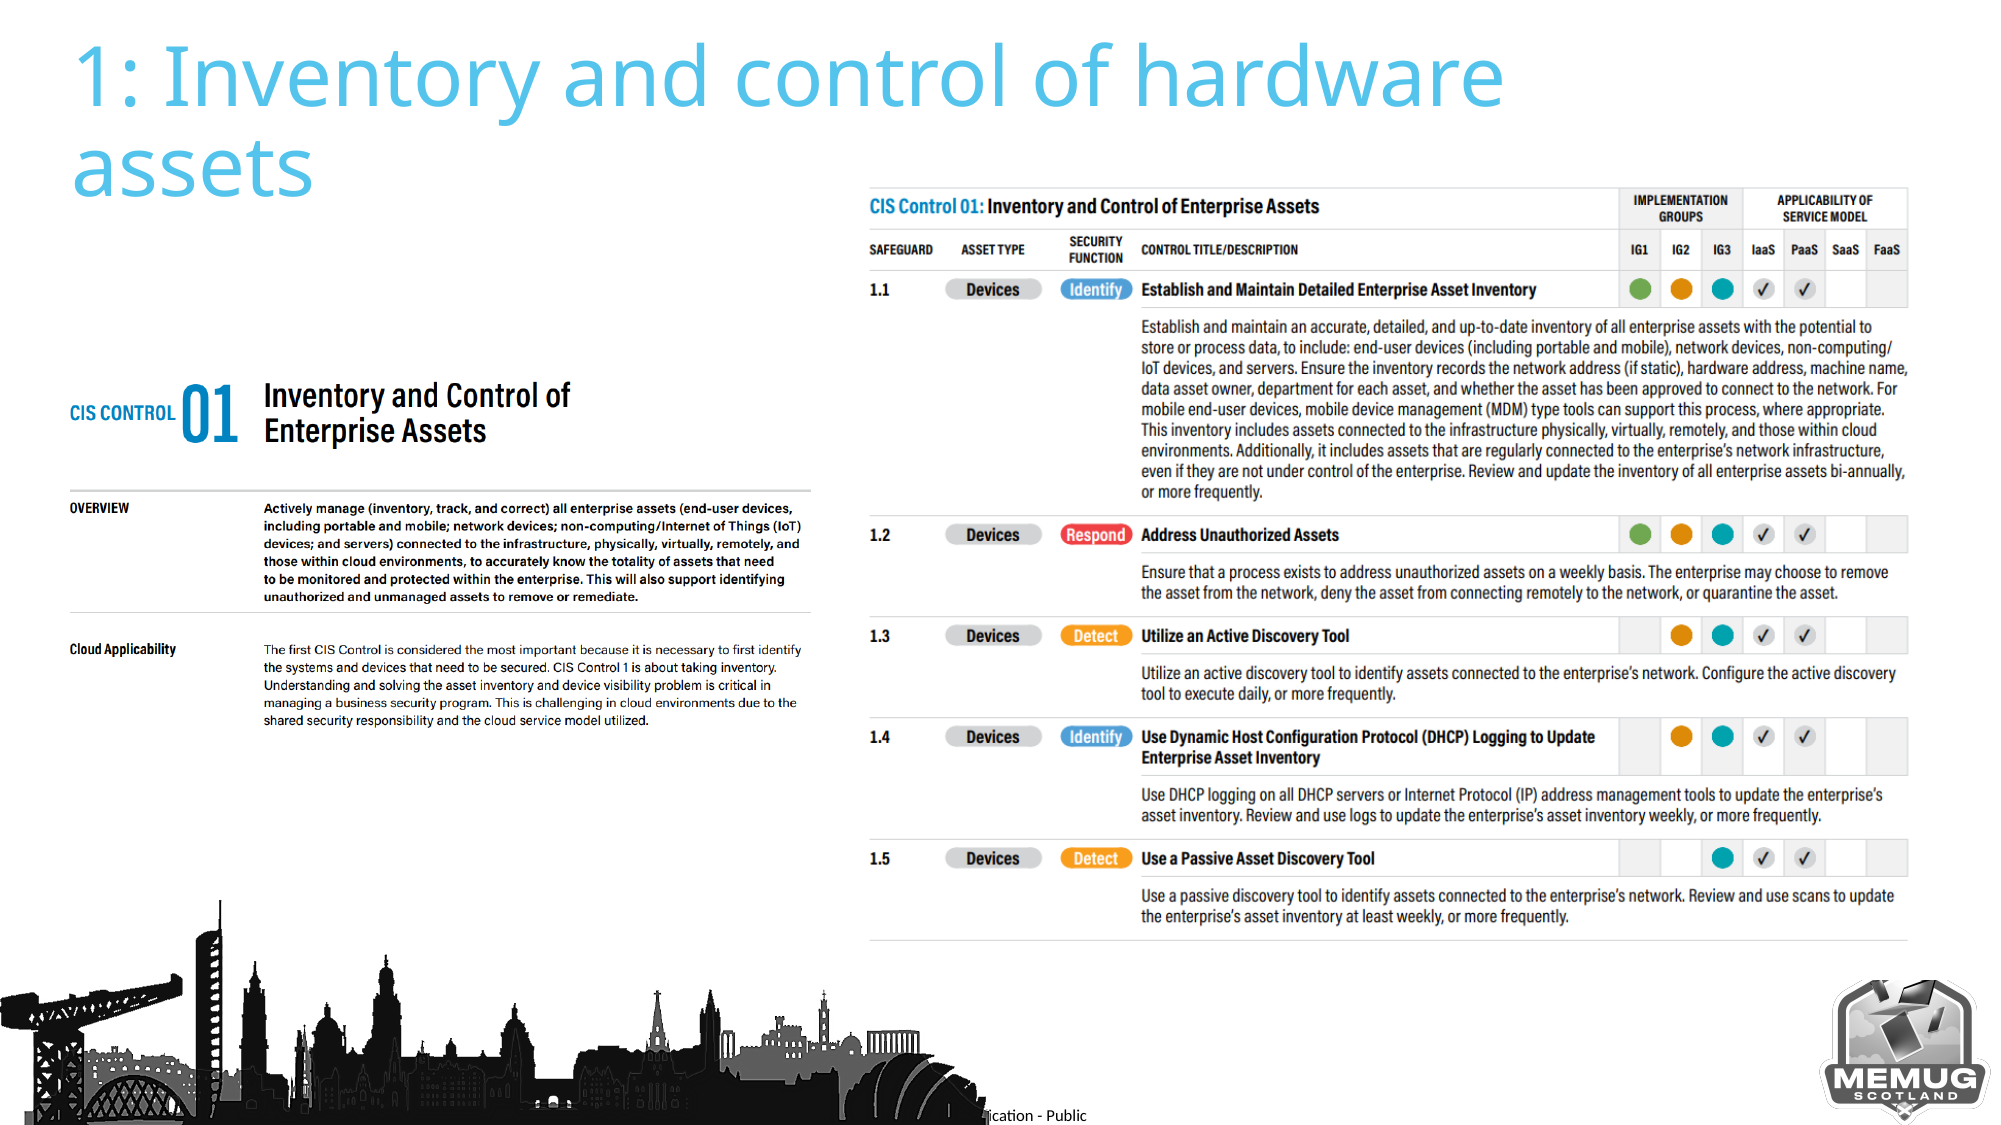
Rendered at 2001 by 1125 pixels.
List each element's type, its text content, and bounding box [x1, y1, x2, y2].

title 1: Inventory and control of hardware assets [56, 16, 1782, 234]
picture [44, 358, 826, 757]
picture [0, 171, 2000, 1125]
